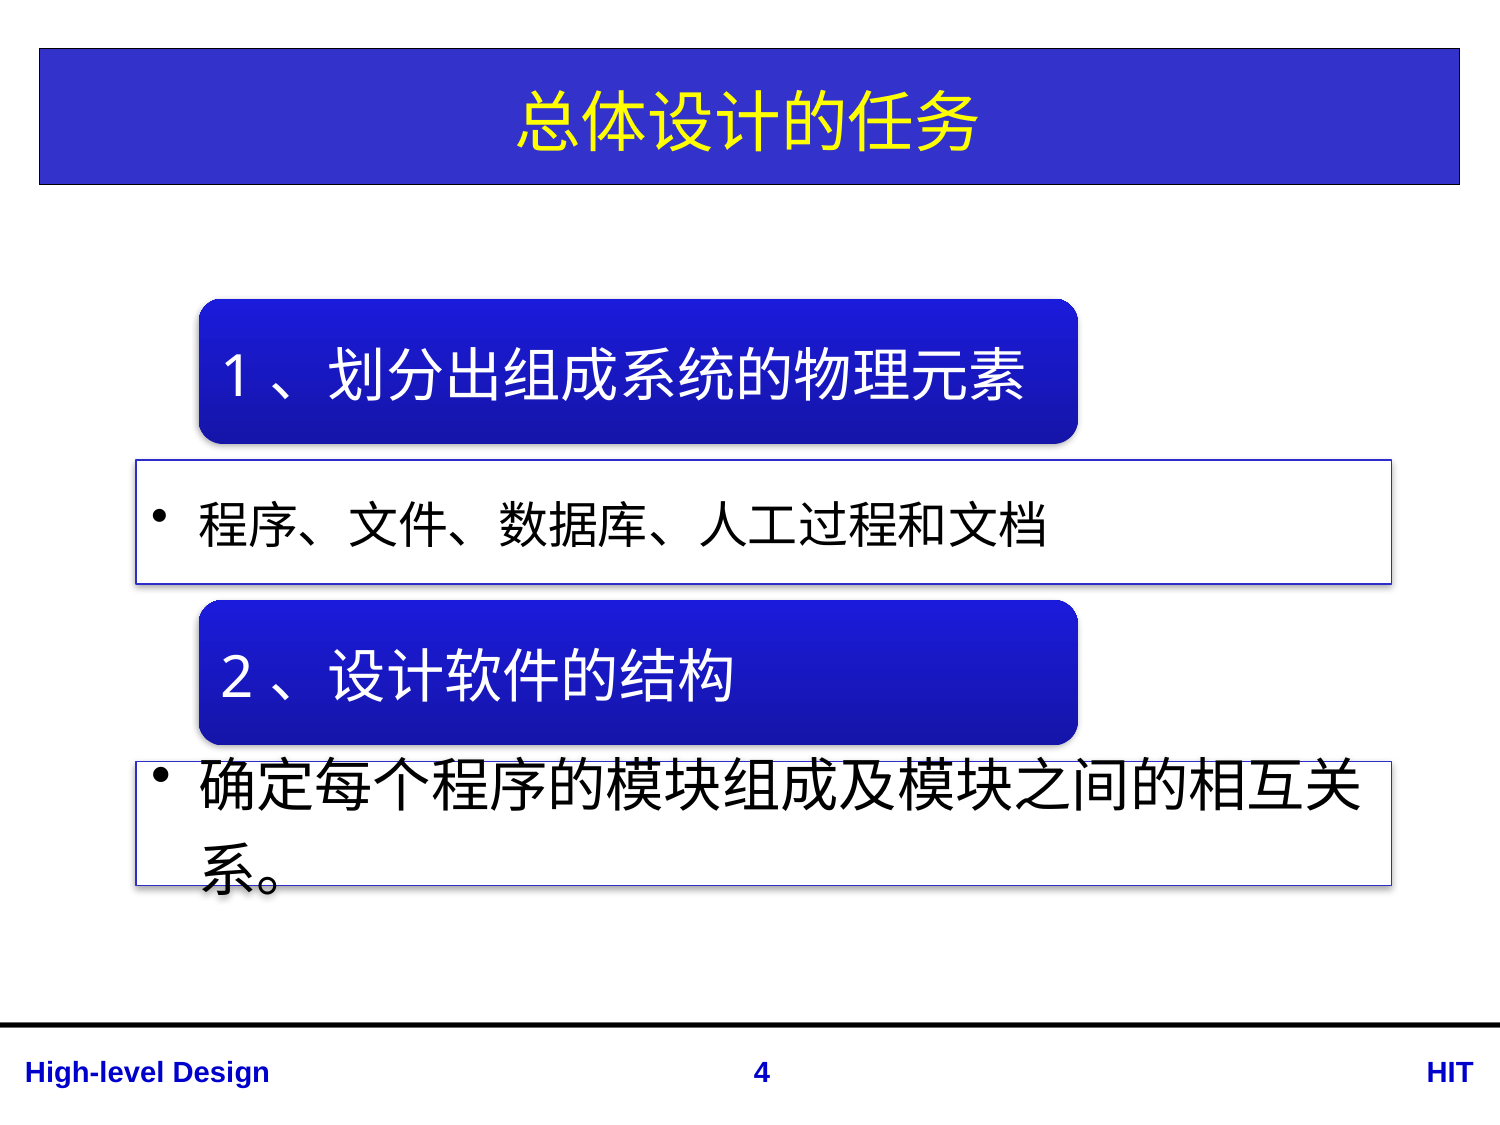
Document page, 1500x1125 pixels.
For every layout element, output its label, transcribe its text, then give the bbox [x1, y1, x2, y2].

title 总体设计的任务 [38, 54, 1457, 185]
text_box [135, 282, 1392, 886]
